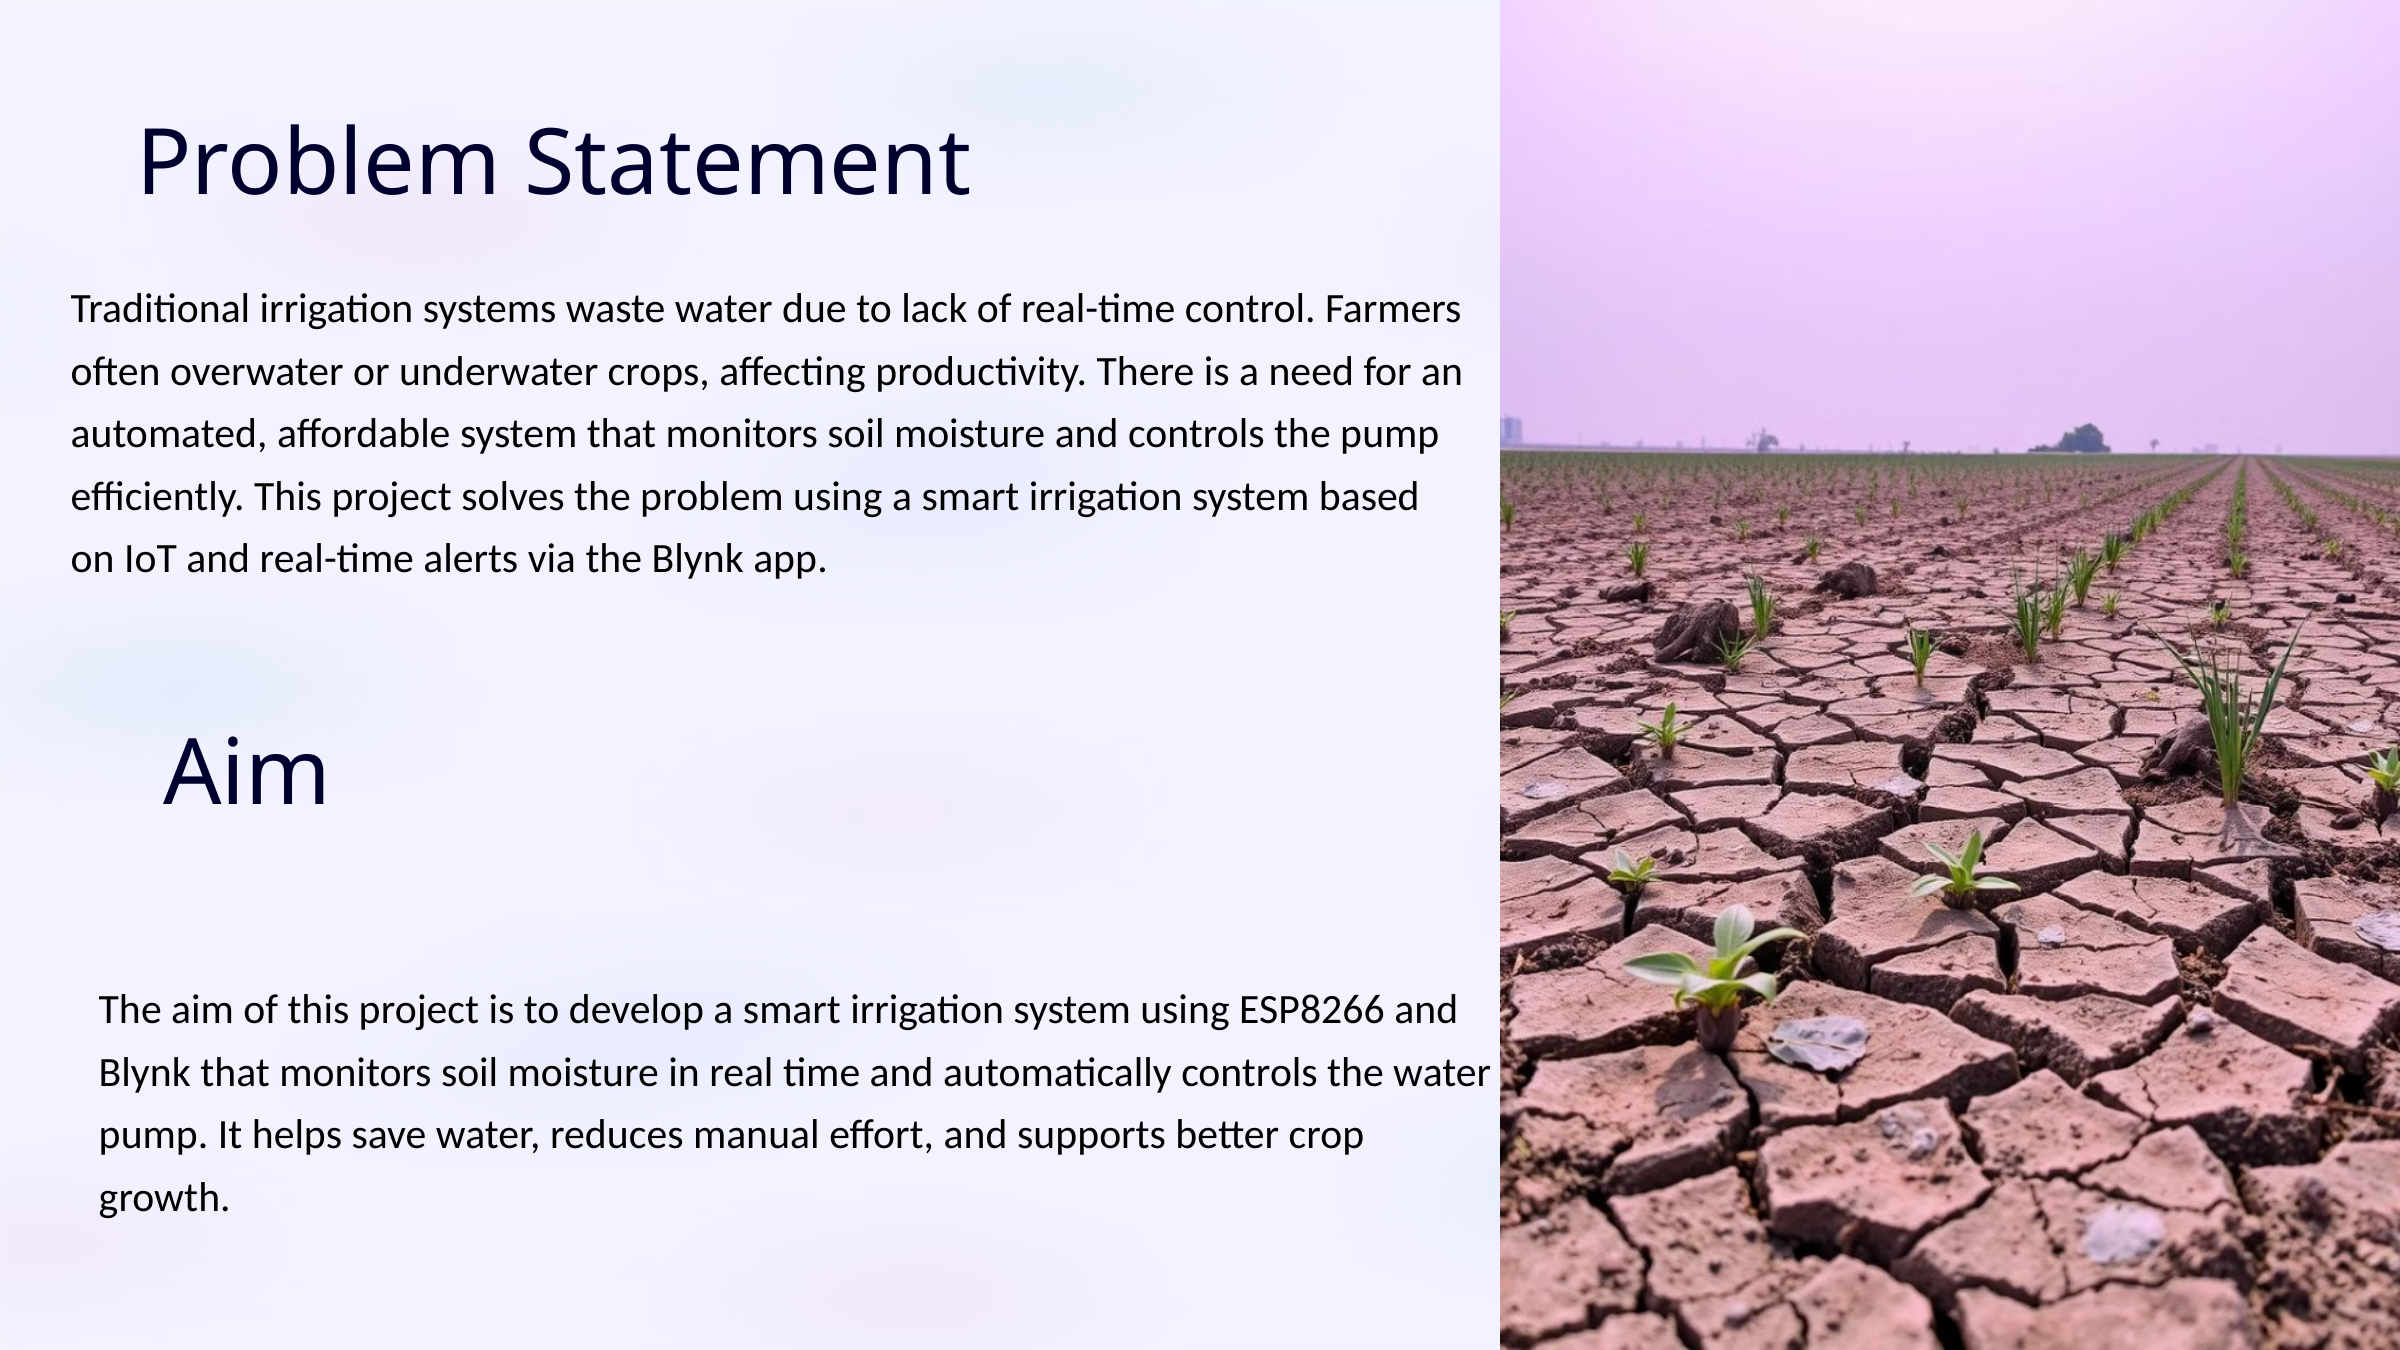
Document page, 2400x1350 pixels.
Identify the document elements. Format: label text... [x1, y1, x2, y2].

text_box The aim of this project is to develop a smart irrigation system using ESP8266 and Blynk that monitors soil moisture in real time and automatically controls the water pump. It helps save water, reduces manual effort, and supports better crop growth. [98, 969, 1499, 1254]
text_box Traditional irrigation systems waste water due to lack of real-time control. Farmers often overwater or underwater crops, affecting productivity. There is a need for an automated, affordable system that monitors soil moisture and controls the pump efficiently. This project solves the problem using a smart irrigation system based on IoT and real-time alerts via the Blynk app. [70, 268, 1472, 635]
text_box Problem Statement [136, 98, 1061, 214]
text_box Aim [163, 707, 1088, 824]
picture [1499, 0, 2400, 1350]
